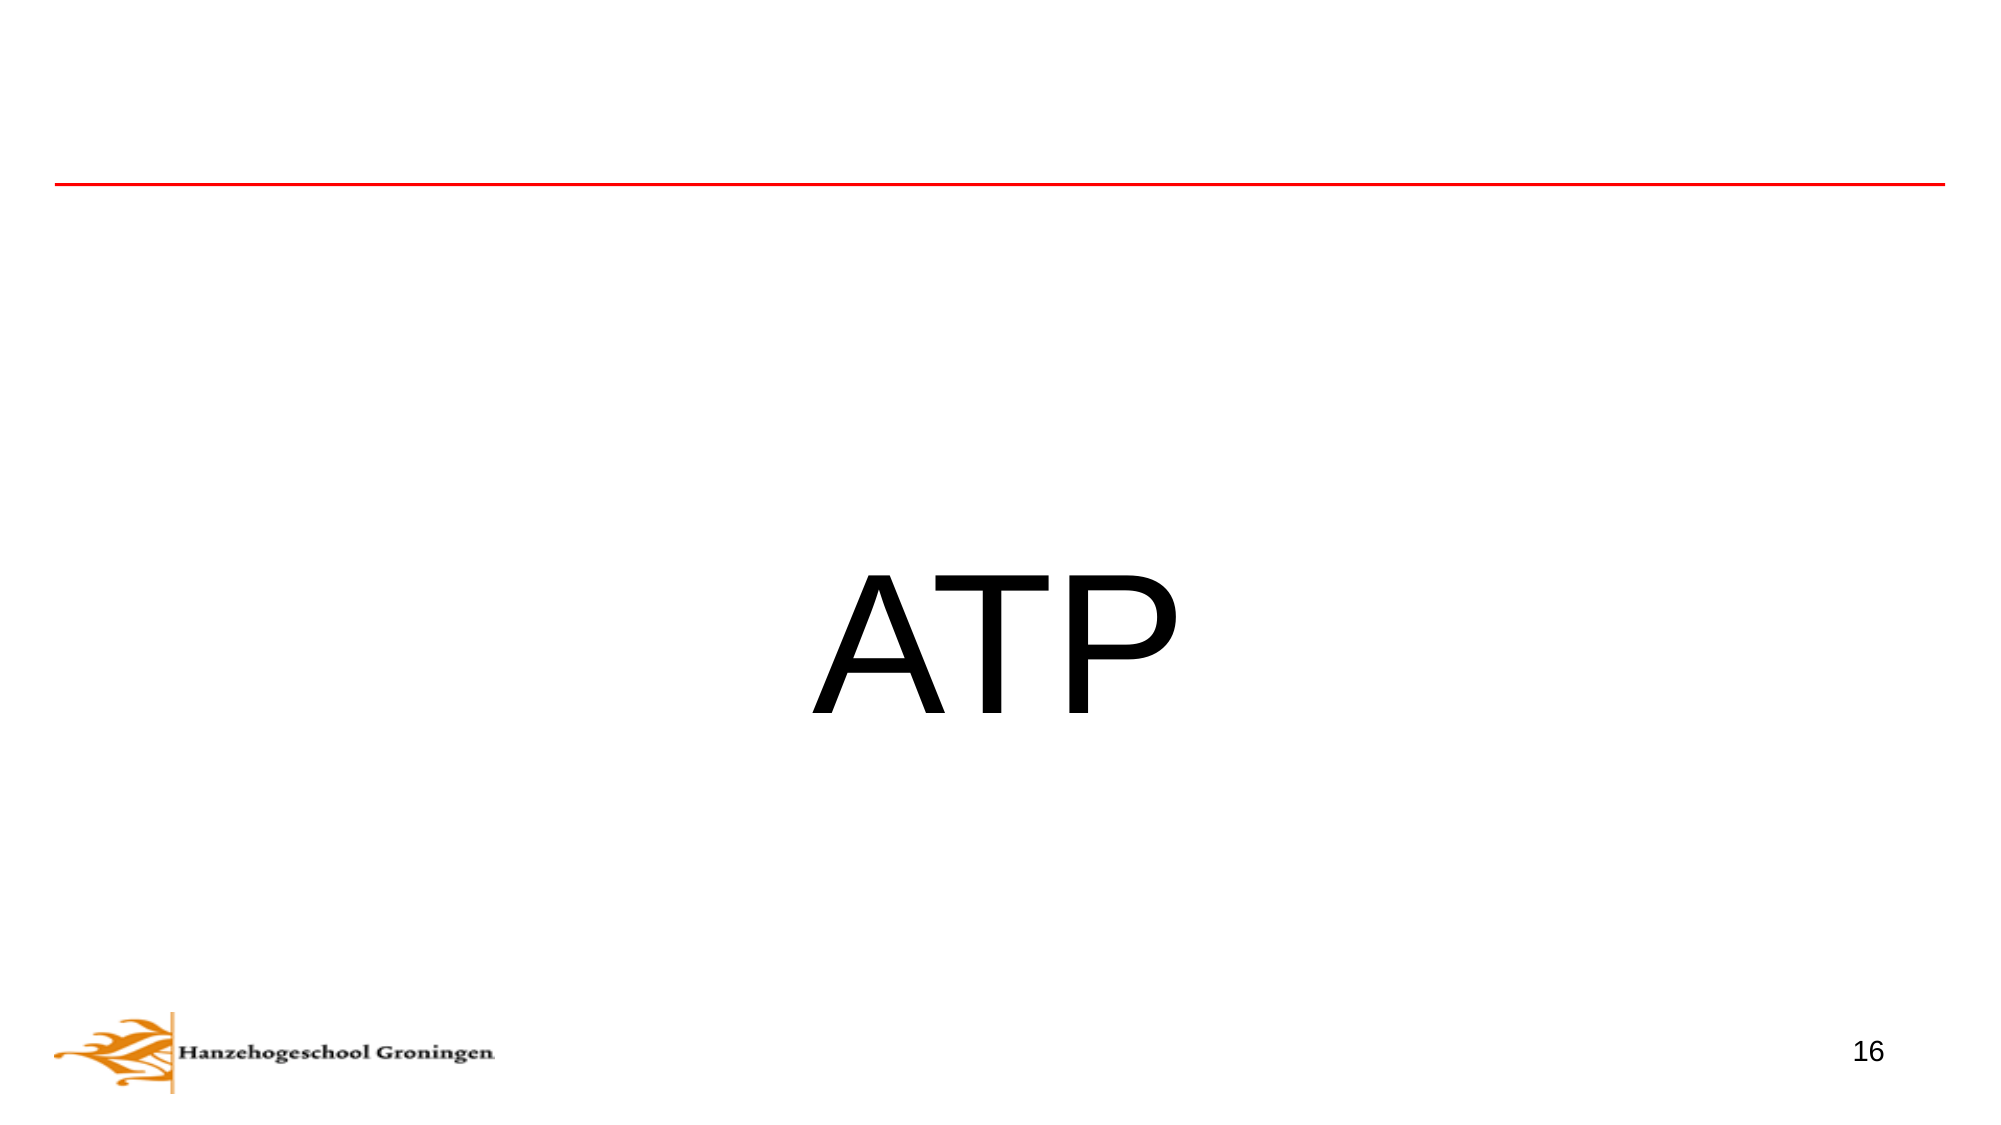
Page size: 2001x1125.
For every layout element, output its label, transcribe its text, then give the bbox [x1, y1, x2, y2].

list ATP [99, 262, 1900, 1005]
slide_number 16 [1433, 1024, 1901, 1103]
picture [54, 1012, 495, 1094]
